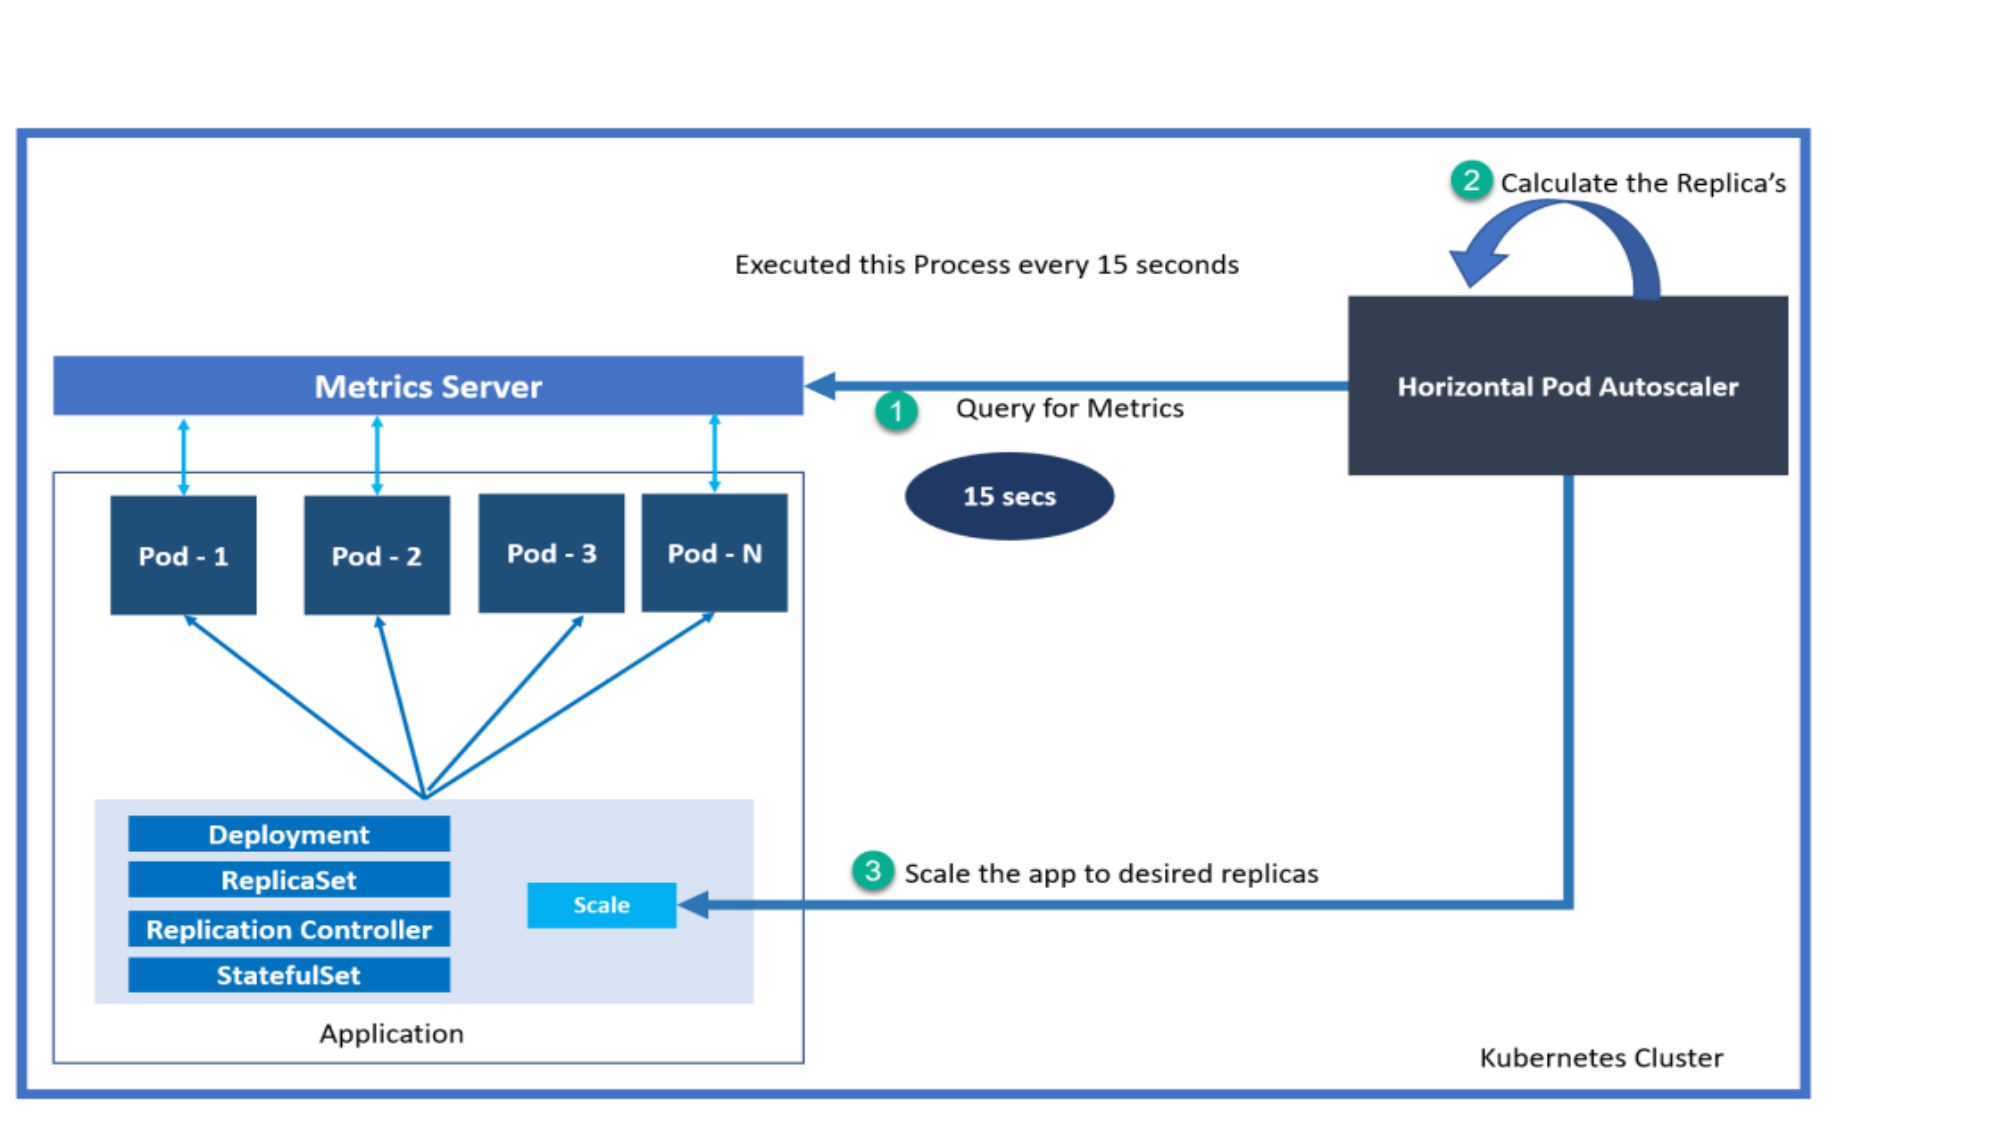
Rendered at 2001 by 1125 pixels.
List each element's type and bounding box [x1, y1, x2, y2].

picture [0, 111, 1828, 1110]
